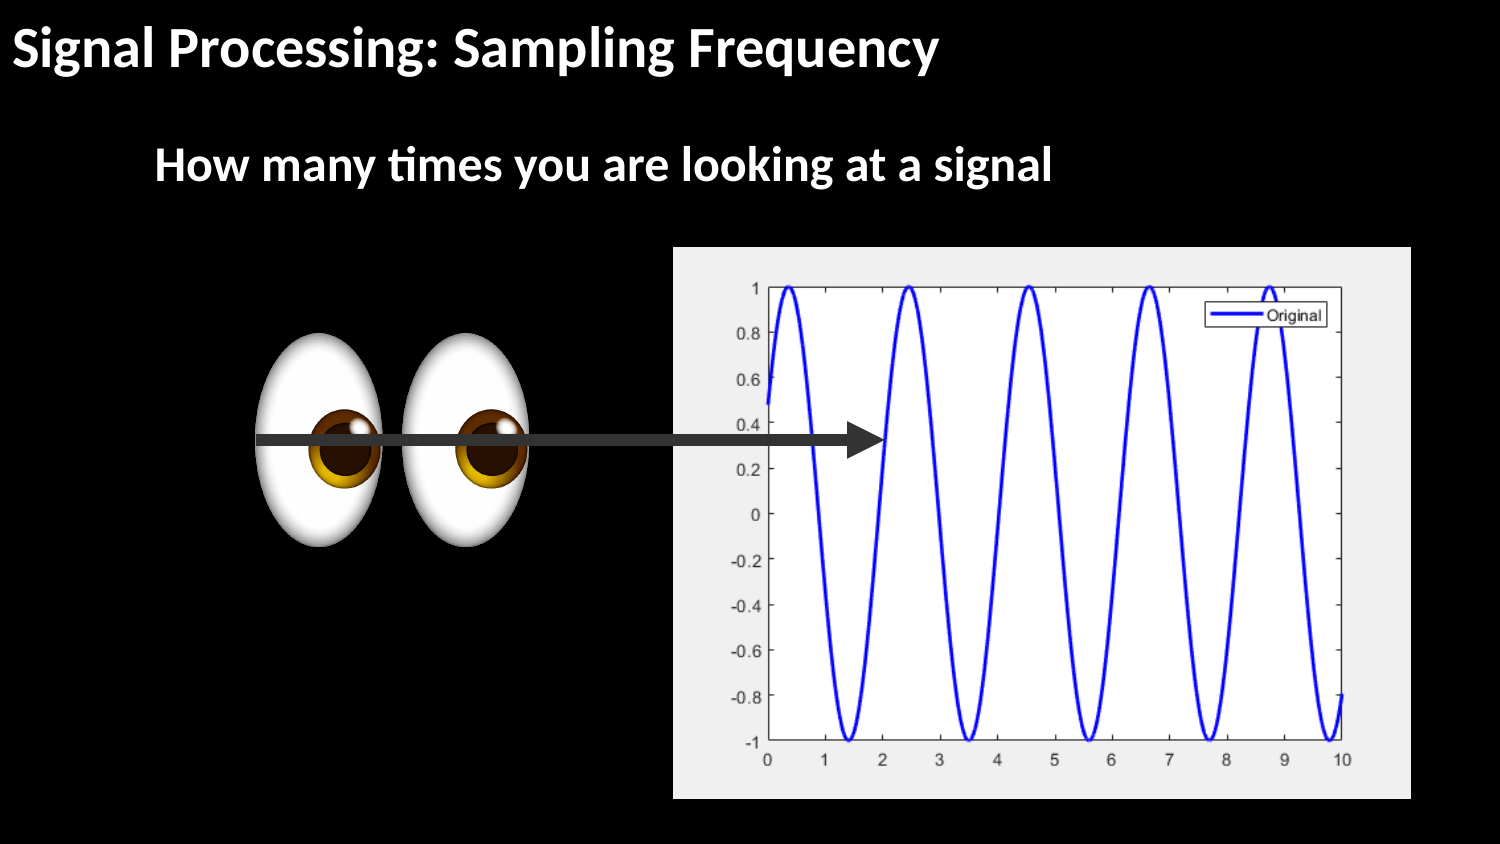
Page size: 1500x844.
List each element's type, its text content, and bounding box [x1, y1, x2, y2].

picture [673, 246, 1411, 799]
picture [255, 333, 529, 547]
title Signal Processing: Sampling Frequency [11, 8, 1466, 62]
list How many times you are looking at a signal [117, 131, 1267, 178]
